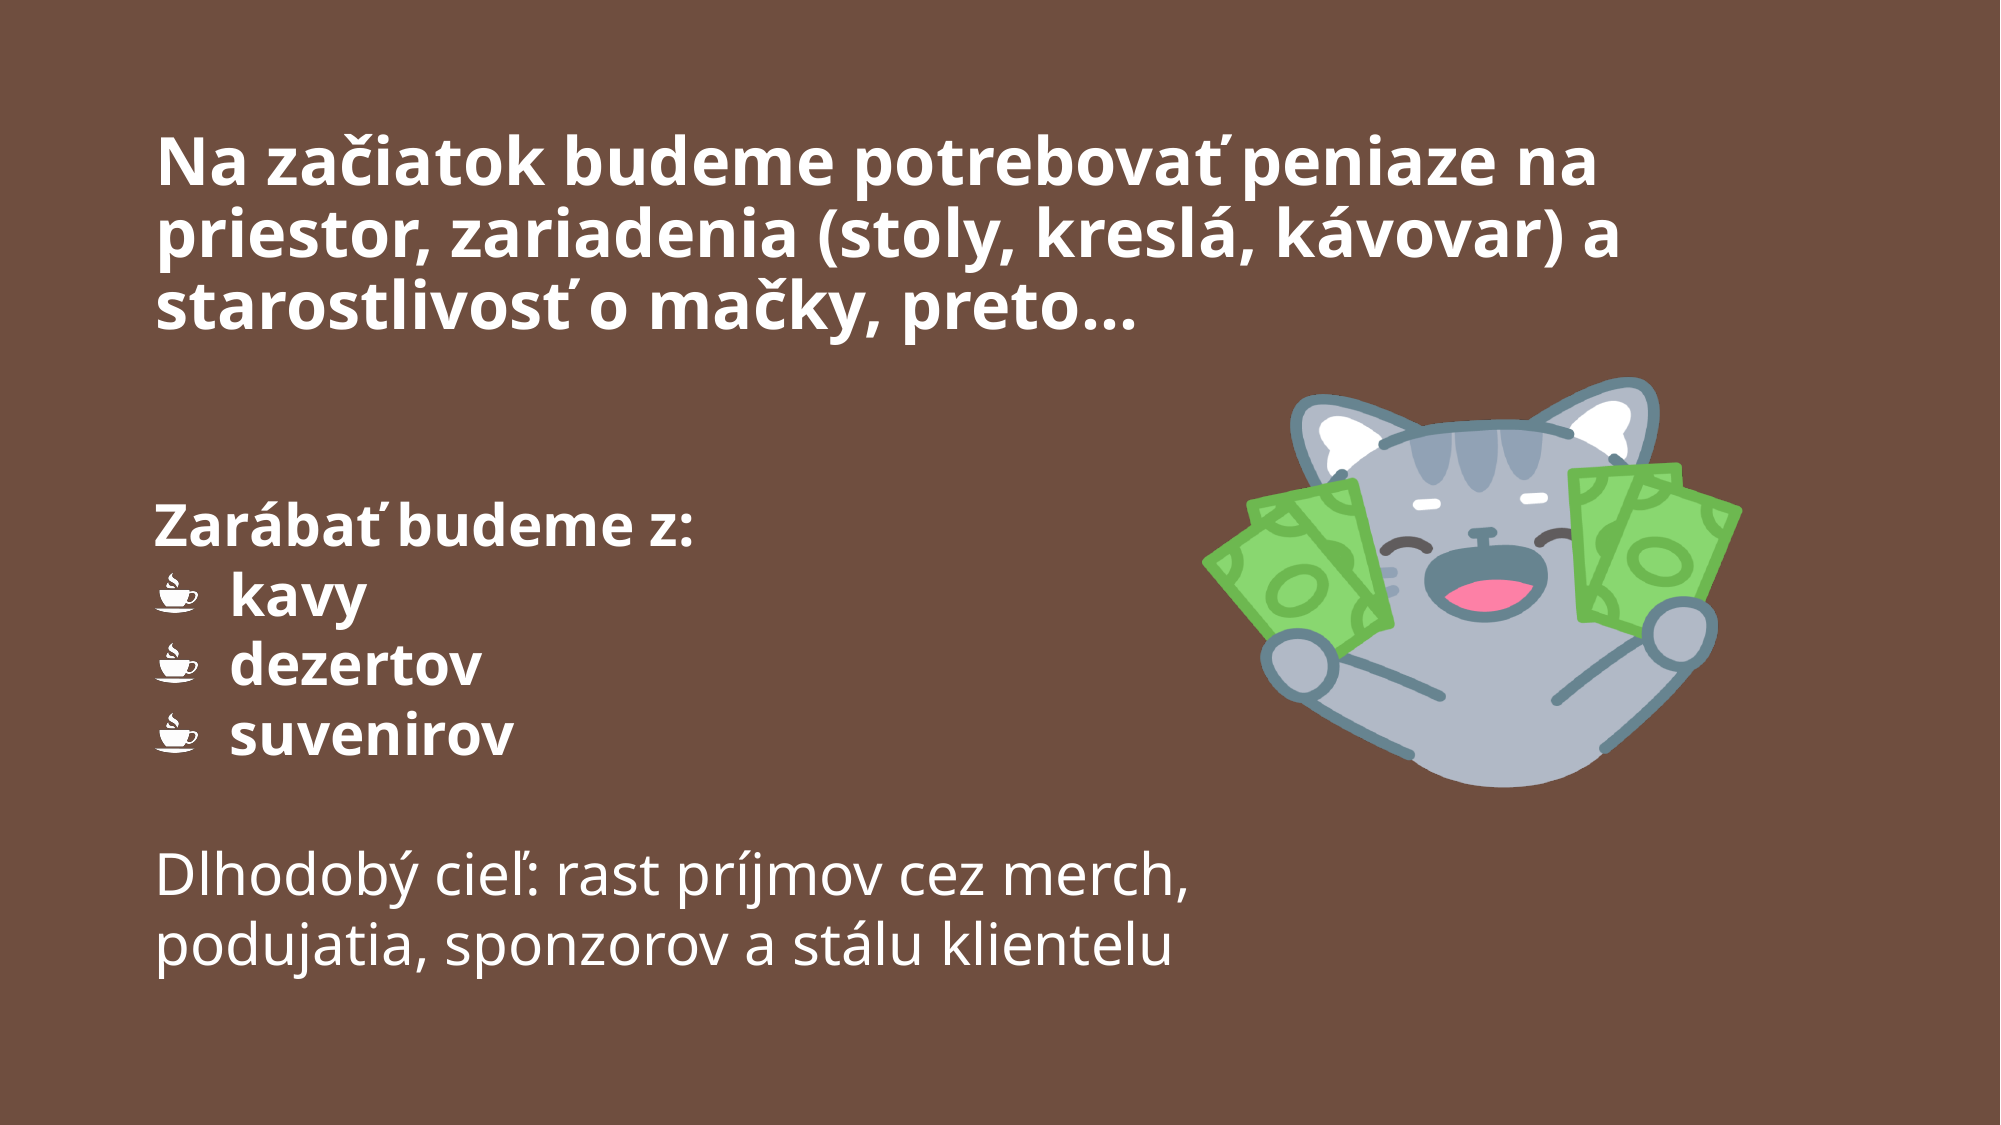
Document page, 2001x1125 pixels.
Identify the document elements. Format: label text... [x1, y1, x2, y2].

picture [1166, 303, 1778, 861]
picture [154, 572, 198, 613]
list Na začiatok budeme potrebovať peniaze na priestor, zariadenia (stoly, kreslá, kávovar) a starostlivosť o mačky, preto... [140, 120, 1818, 331]
picture [154, 712, 198, 753]
picture [154, 642, 198, 683]
text_box Zarábať budeme z: kavy dezertov suvenirov Dlhodobý cieľ: rast príjmov cez merch, podujatia, sponzorov a stálu klientelu [139, 480, 1166, 645]
